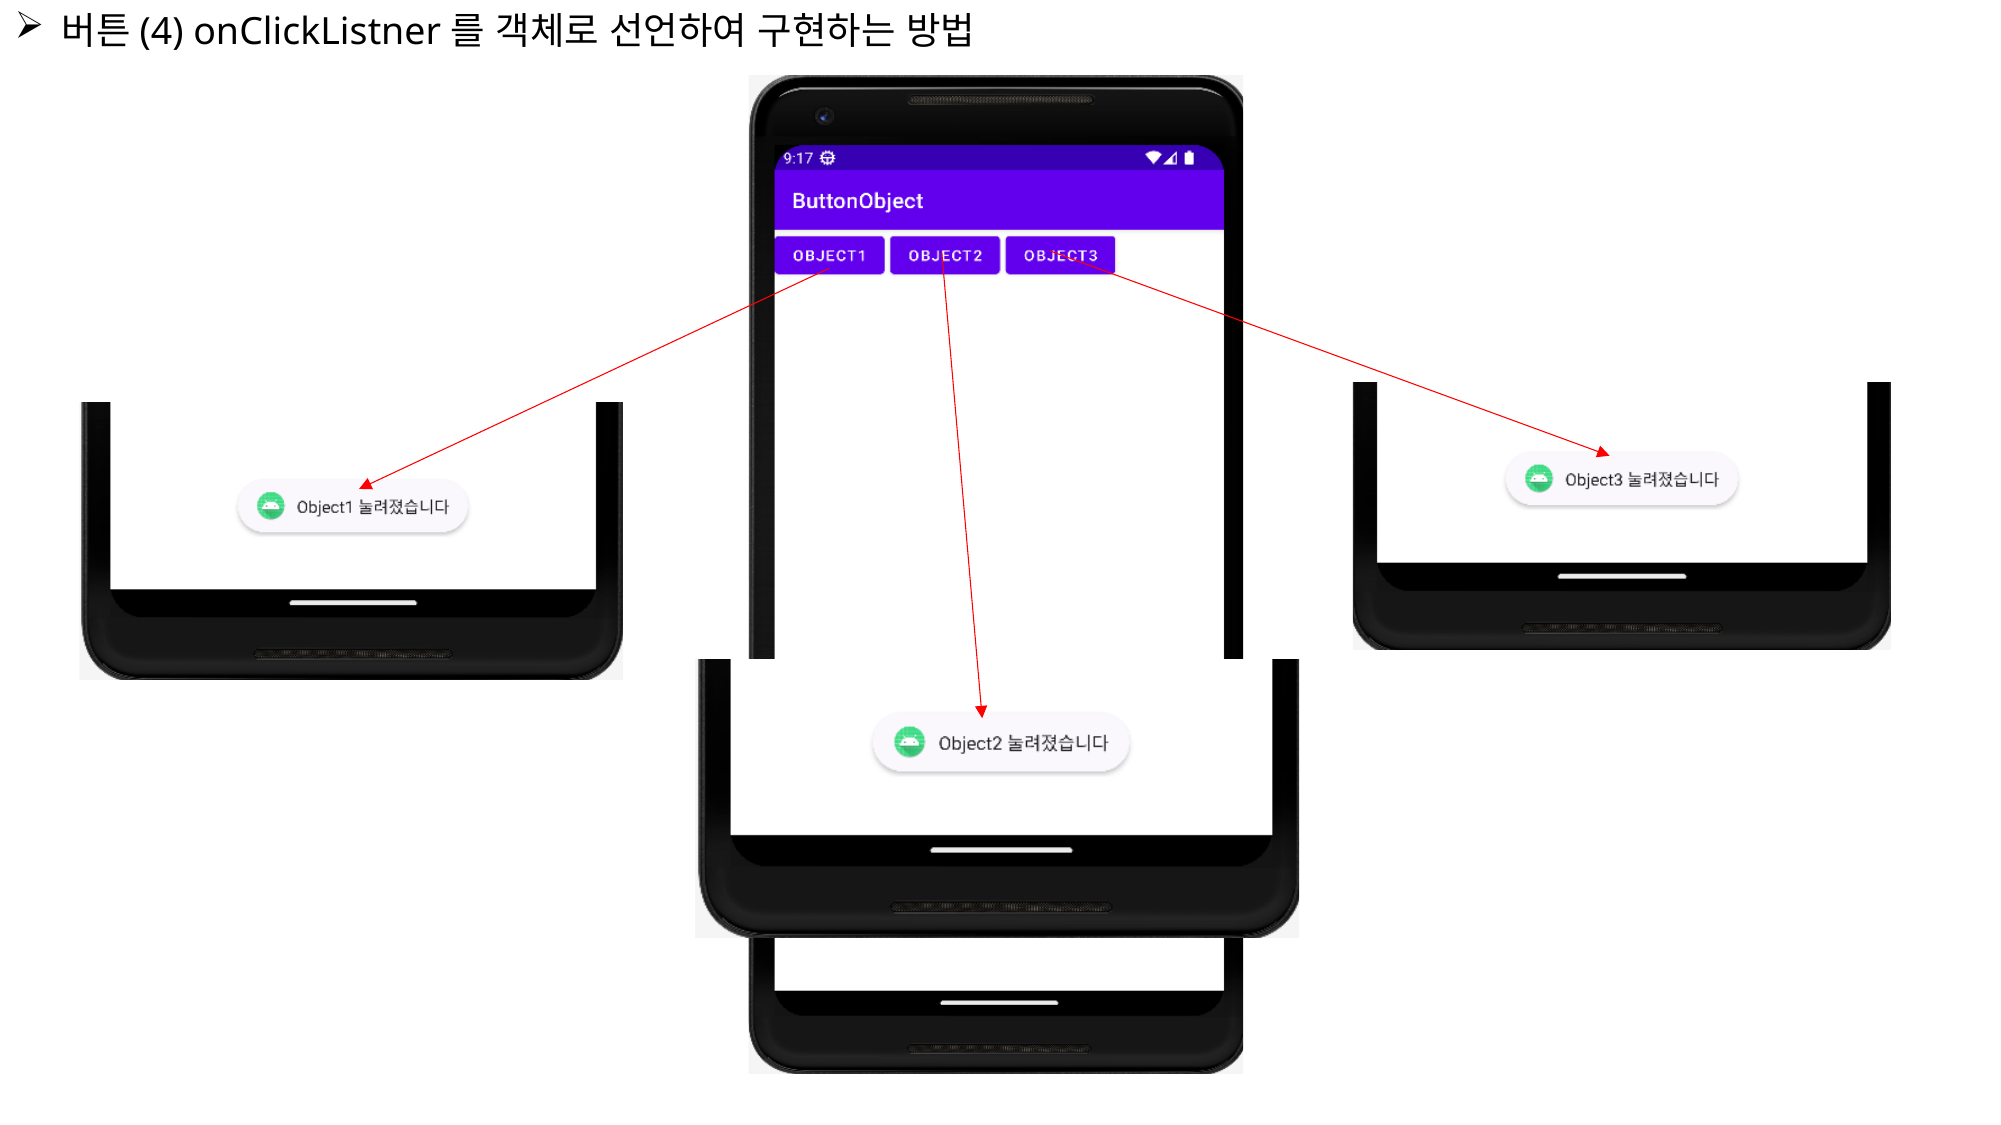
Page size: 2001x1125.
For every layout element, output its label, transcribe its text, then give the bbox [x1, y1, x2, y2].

picture [695, 74, 1300, 1074]
text_box 버튼(4) onClickListner를 객체로 선언하여 구현하는 방법 [0, 0, 1244, 60]
picture [1352, 382, 1891, 650]
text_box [359, 268, 830, 489]
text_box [941, 252, 983, 719]
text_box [1049, 250, 1610, 456]
picture [79, 402, 623, 680]
